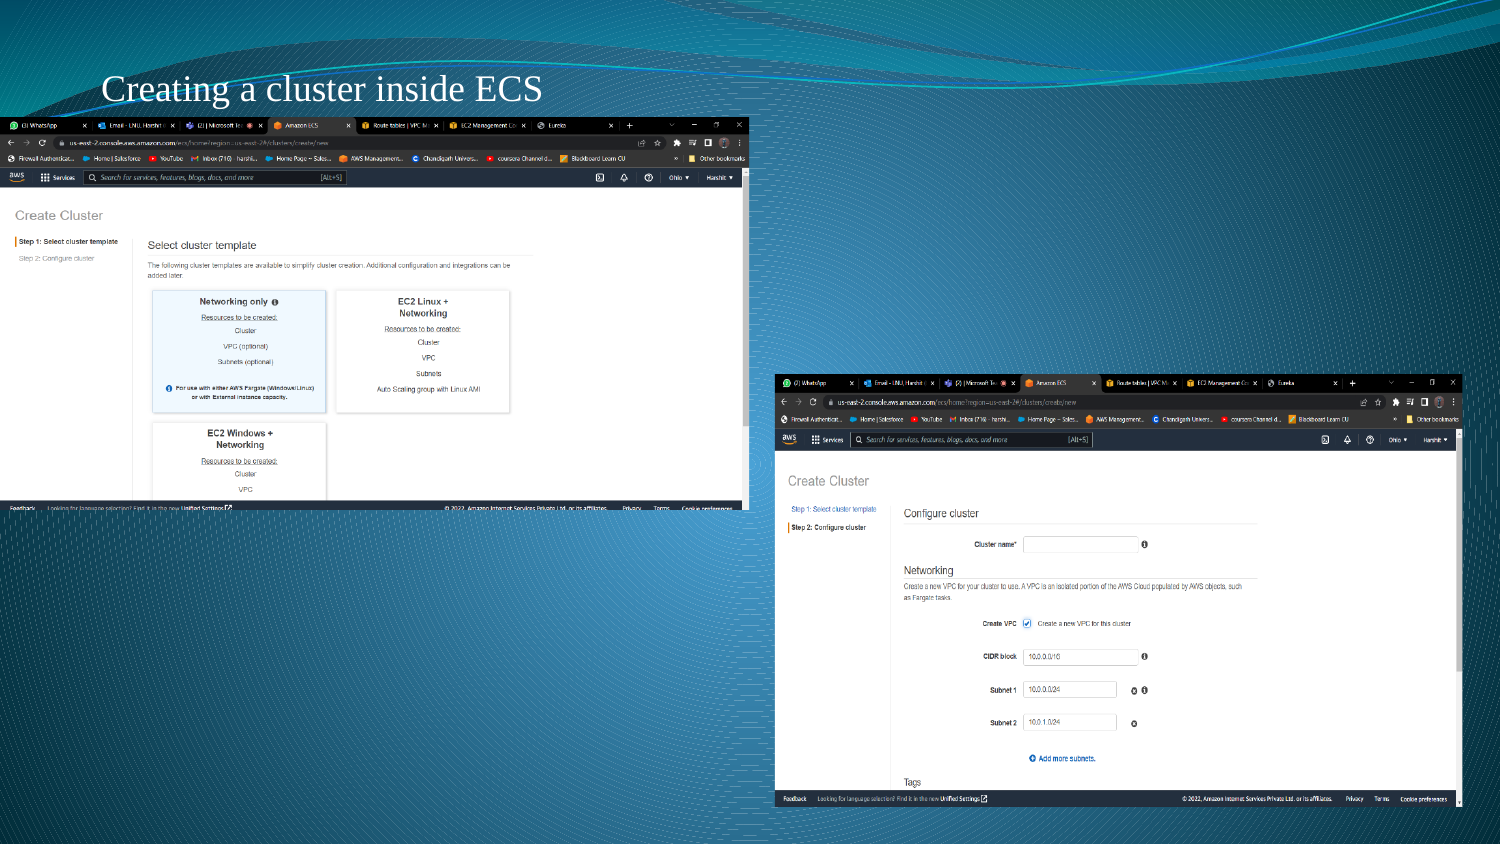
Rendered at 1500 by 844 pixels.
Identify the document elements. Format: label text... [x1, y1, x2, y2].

picture [774, 374, 1463, 807]
text_box Creating a cluster inside ECS [86, 56, 913, 117]
picture [0, 117, 750, 510]
